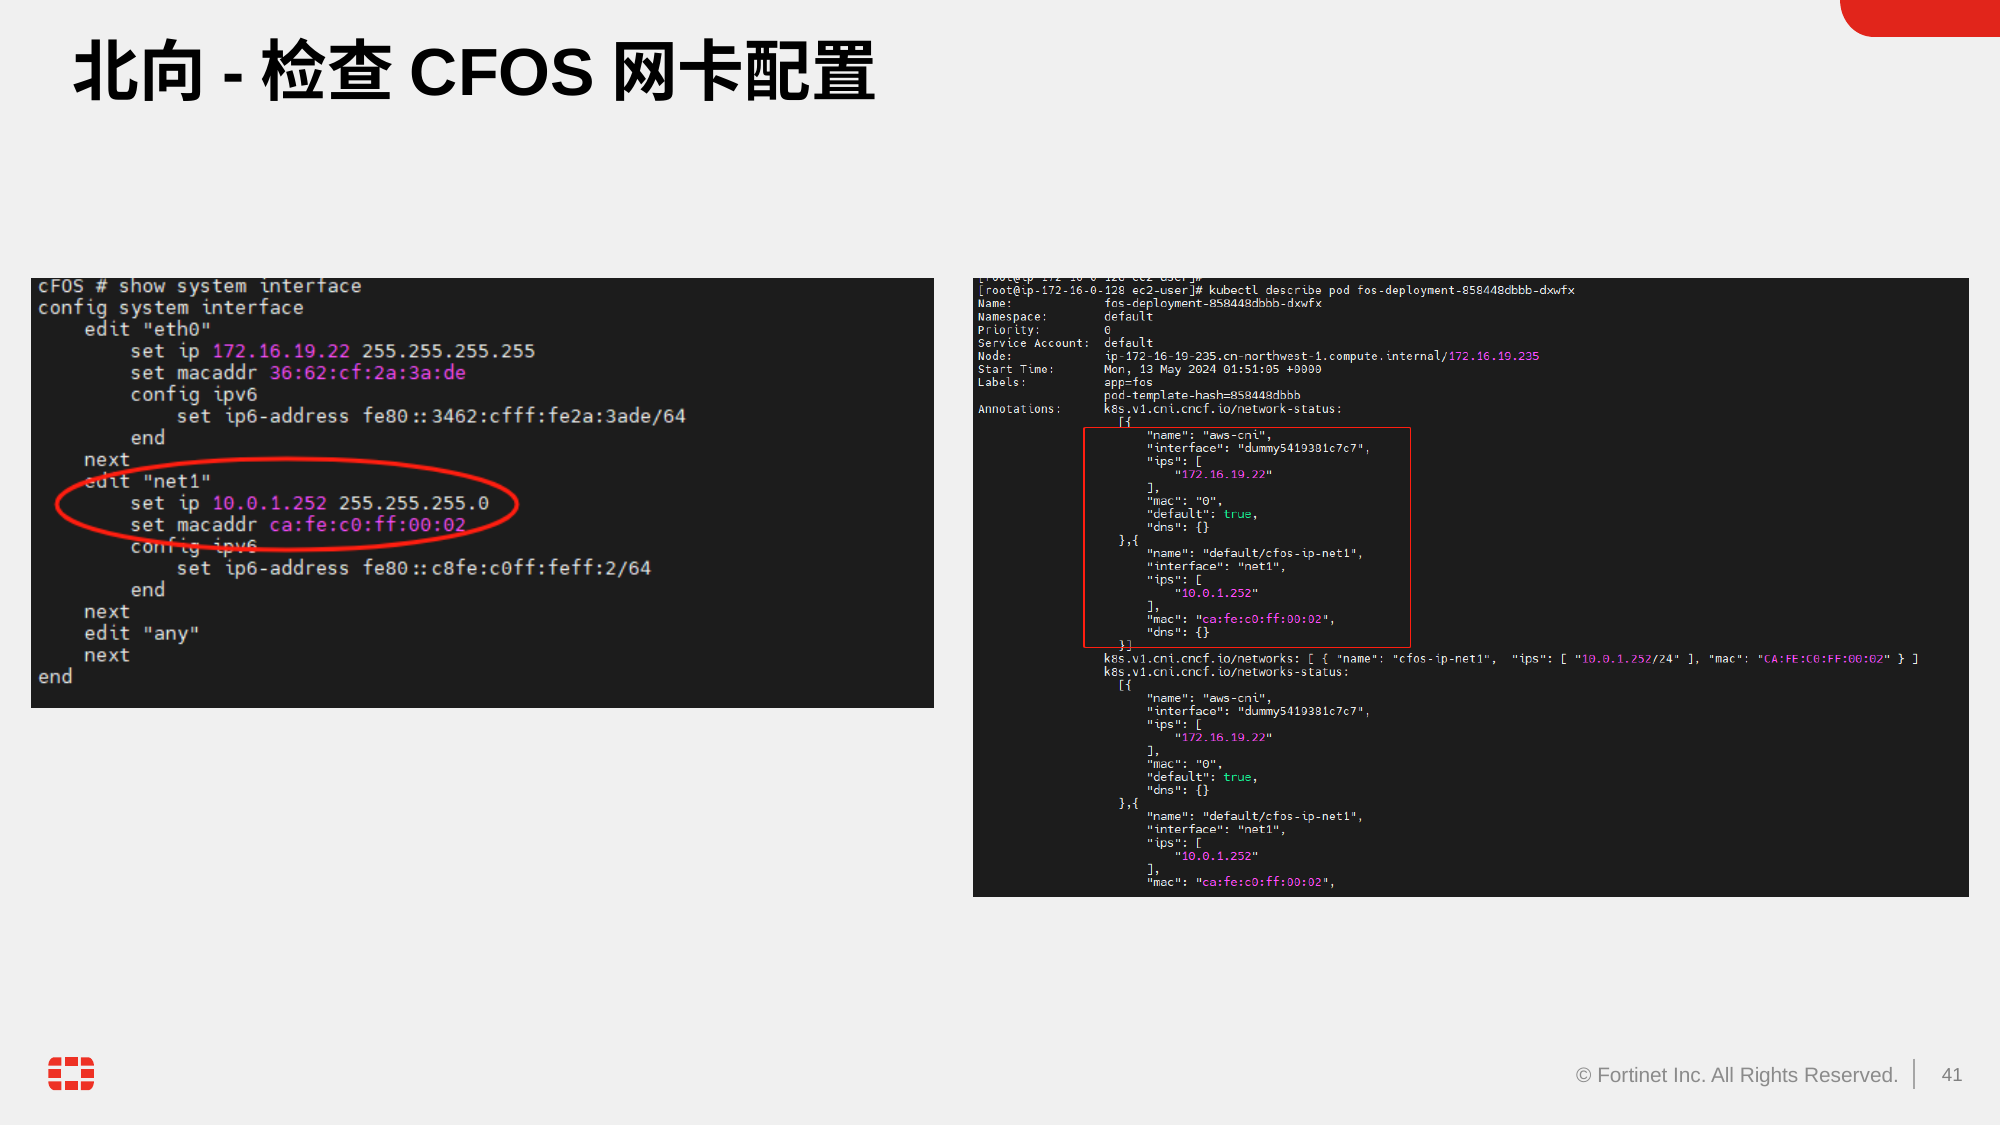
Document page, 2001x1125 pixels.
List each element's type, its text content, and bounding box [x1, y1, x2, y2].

picture [31, 278, 934, 708]
title 北向-检查CFOS网卡配置 [57, 30, 1783, 118]
picture [973, 278, 1969, 897]
